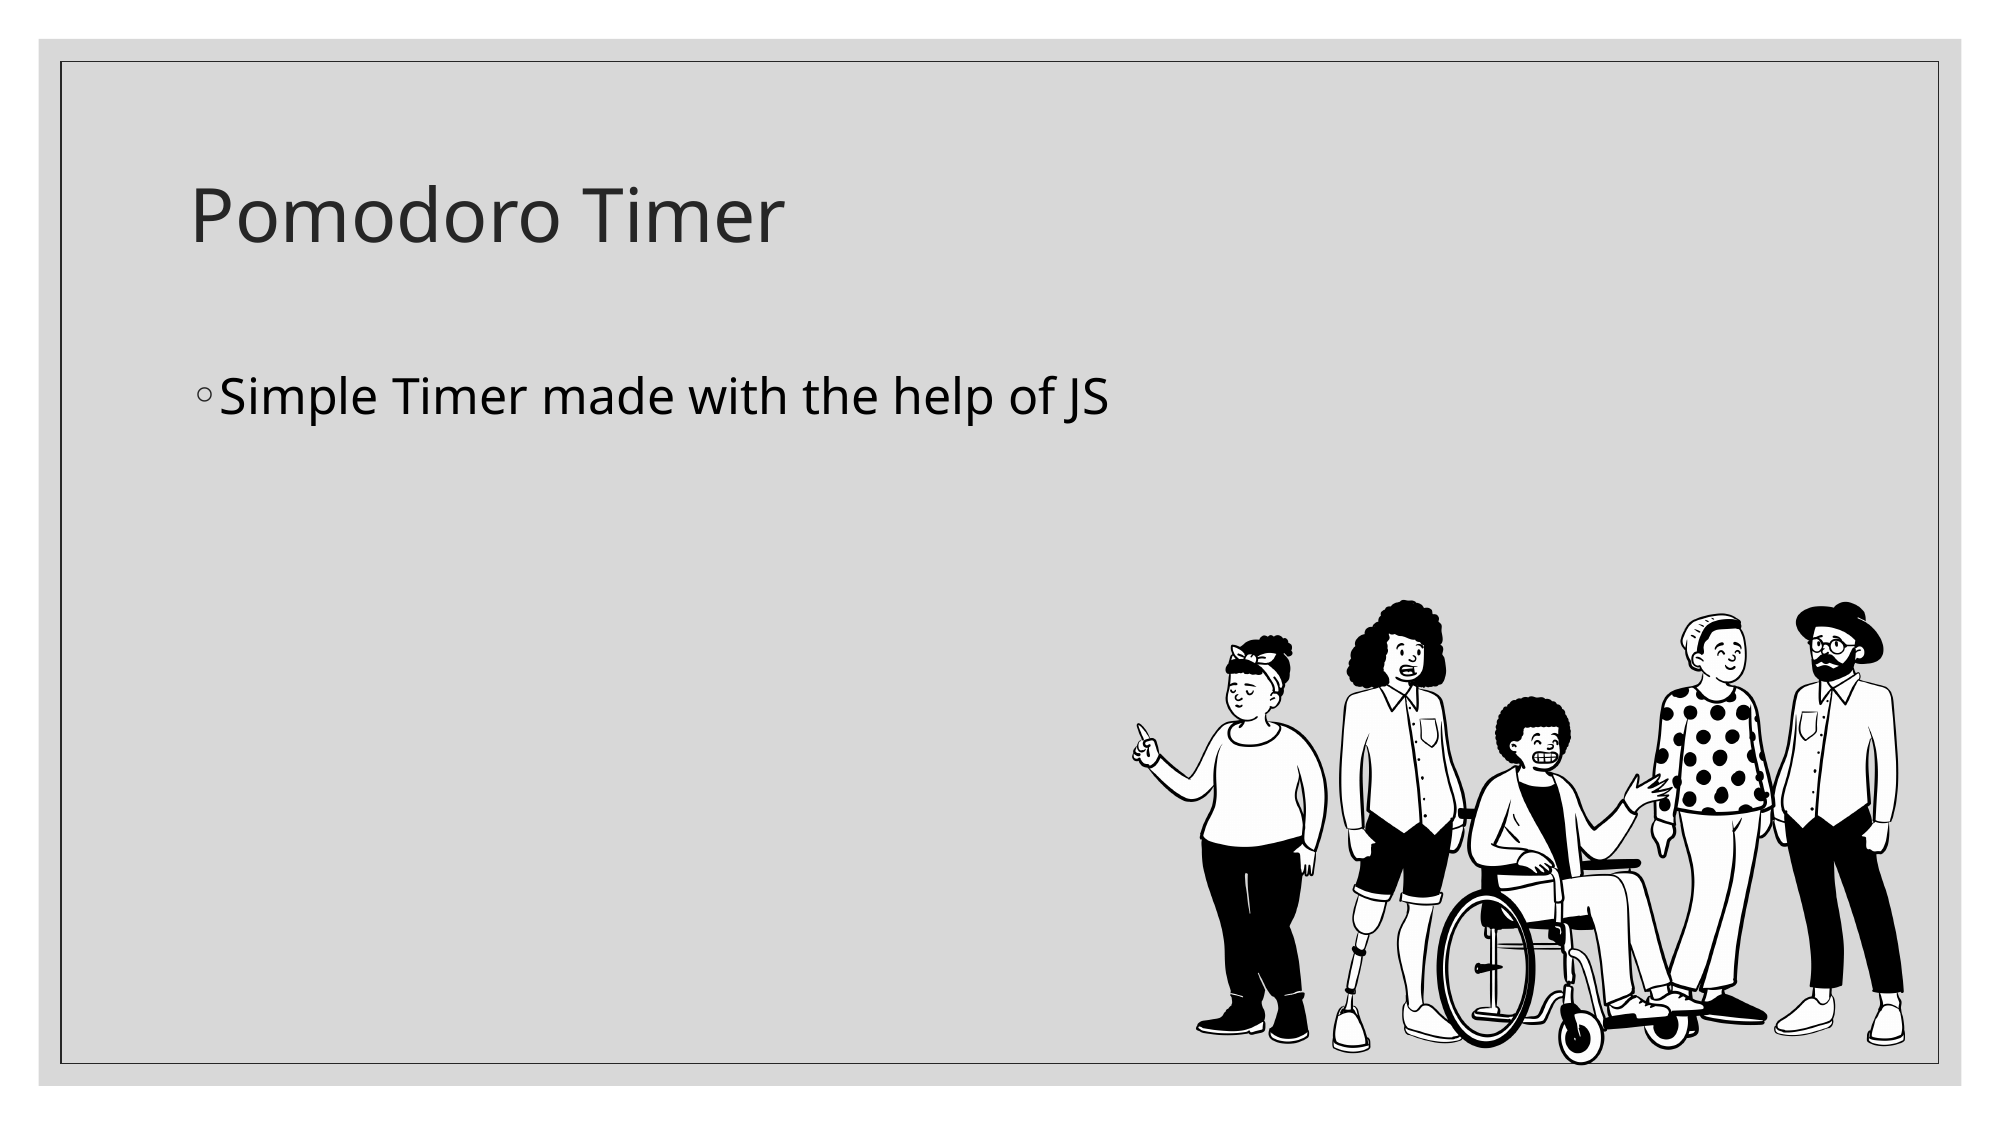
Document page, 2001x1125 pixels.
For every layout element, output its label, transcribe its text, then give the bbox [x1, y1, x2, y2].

list Simple Timer made with the help of JS [174, 345, 1825, 977]
picture [1119, 572, 1953, 1113]
title Pomodoro Timer [174, 105, 1825, 331]
